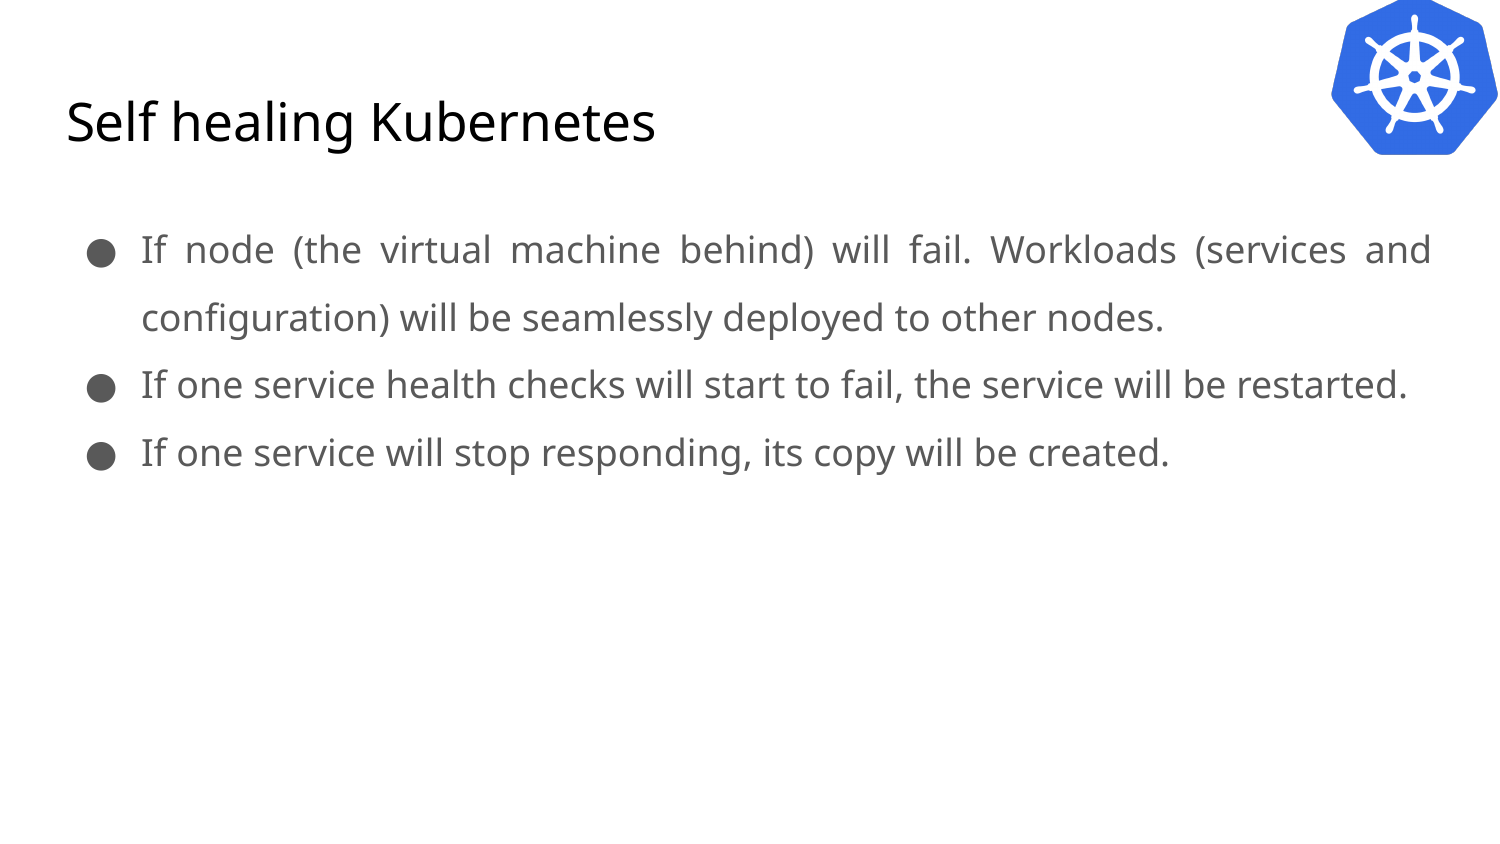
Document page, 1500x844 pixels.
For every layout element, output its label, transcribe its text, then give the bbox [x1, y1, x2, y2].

title Self healing Kubernetes [51, 72, 1449, 167]
picture [1329, 0, 1500, 157]
list If node (the virtual machine behind) will fail. Workloads (services and configuration) will be seamlessly deployed to other nodes. If one service health checks will start to fail, the service will be restarted. If one service will stop responding, its copy will be created. [51, 189, 1449, 750]
